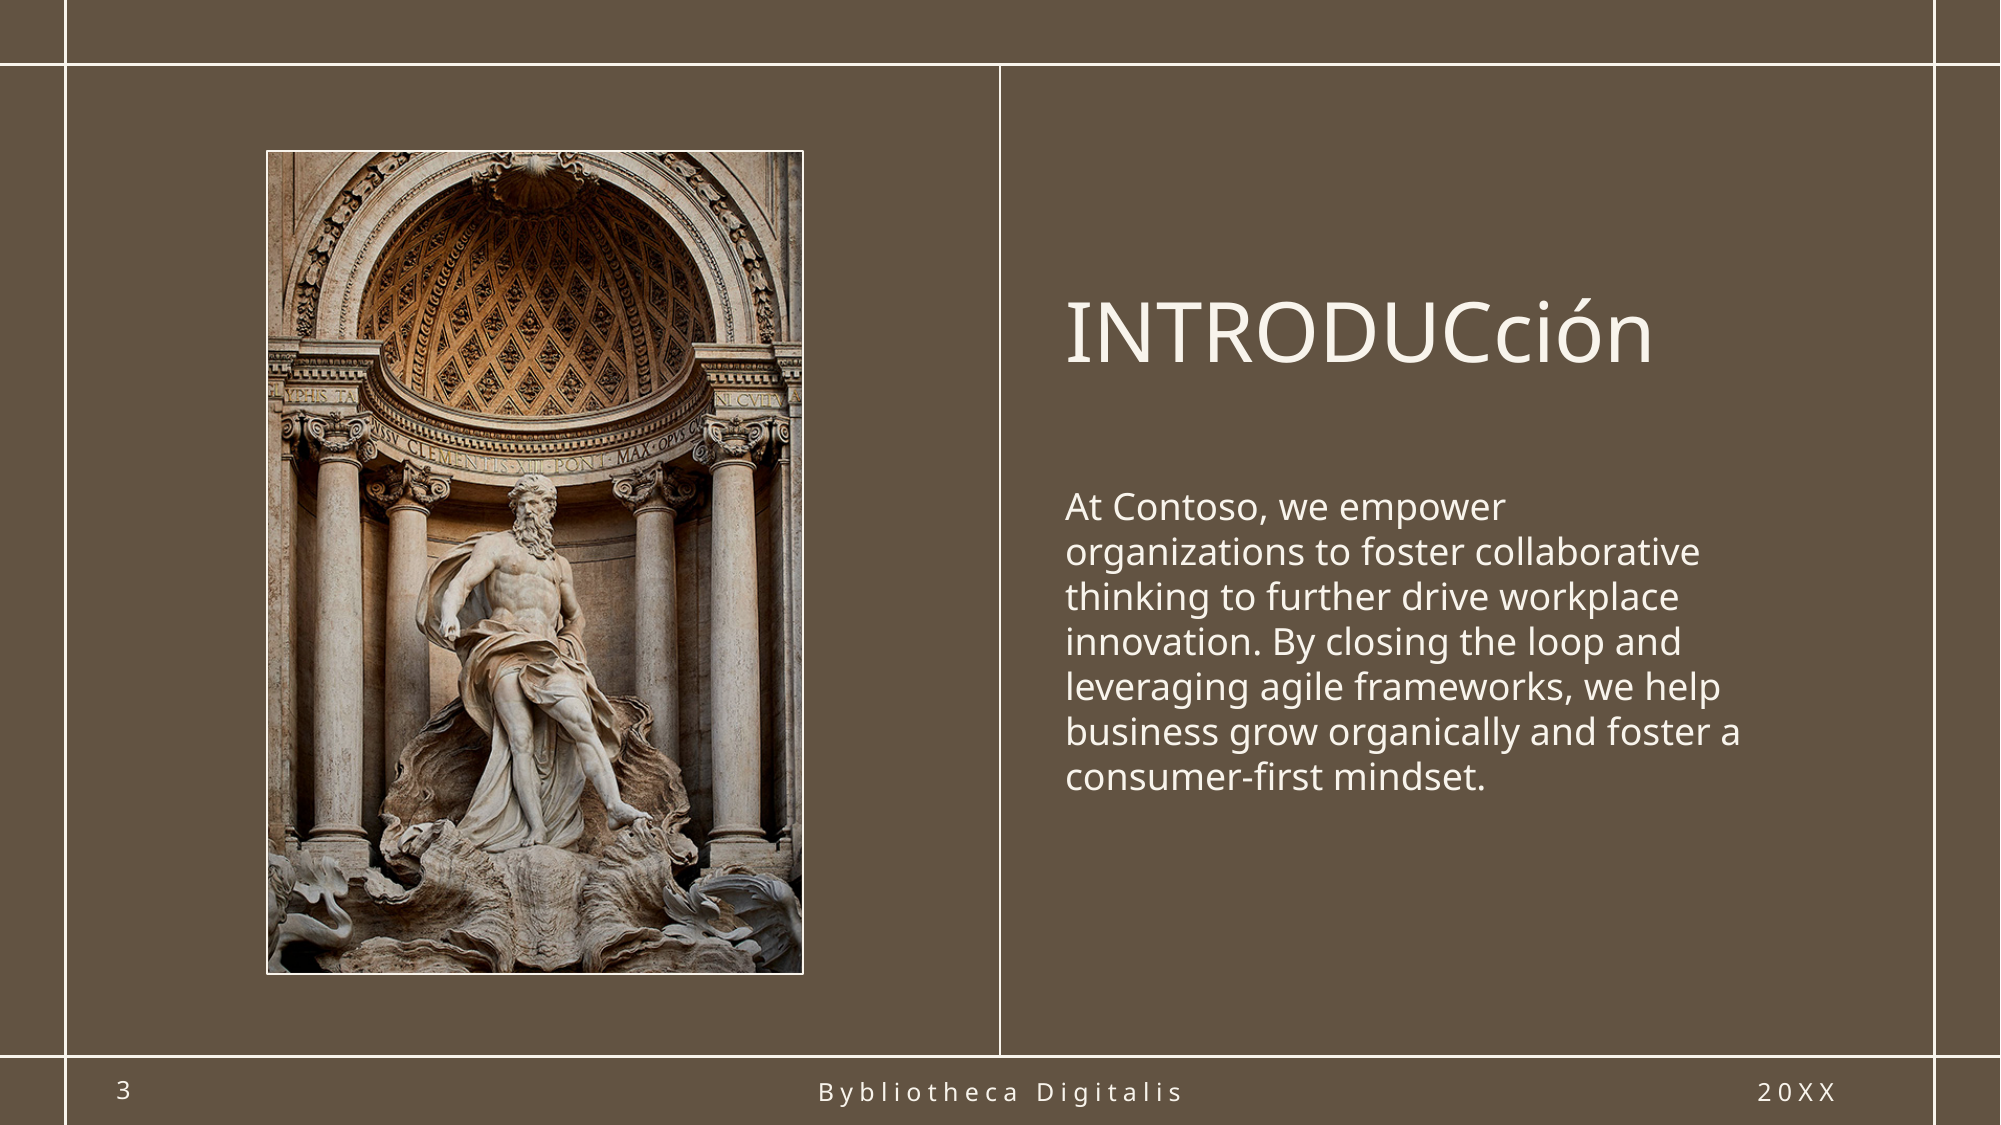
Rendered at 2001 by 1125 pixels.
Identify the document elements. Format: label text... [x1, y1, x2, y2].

footer Bybliotheca Digitalis [788, 1069, 1211, 1115]
title INTRODUCción [1050, 201, 1824, 471]
slide_number 20XX [1742, 1069, 1899, 1115]
picture [268, 152, 802, 973]
list At Contoso, we empower organizations to foster collaborative thinking to further drive workplace innovation. By closing the loop and leveraging agile frameworks, we help business grow organically and foster a consumer-first mindset. [1050, 475, 1767, 809]
slide_number 3 [101, 1069, 258, 1115]
